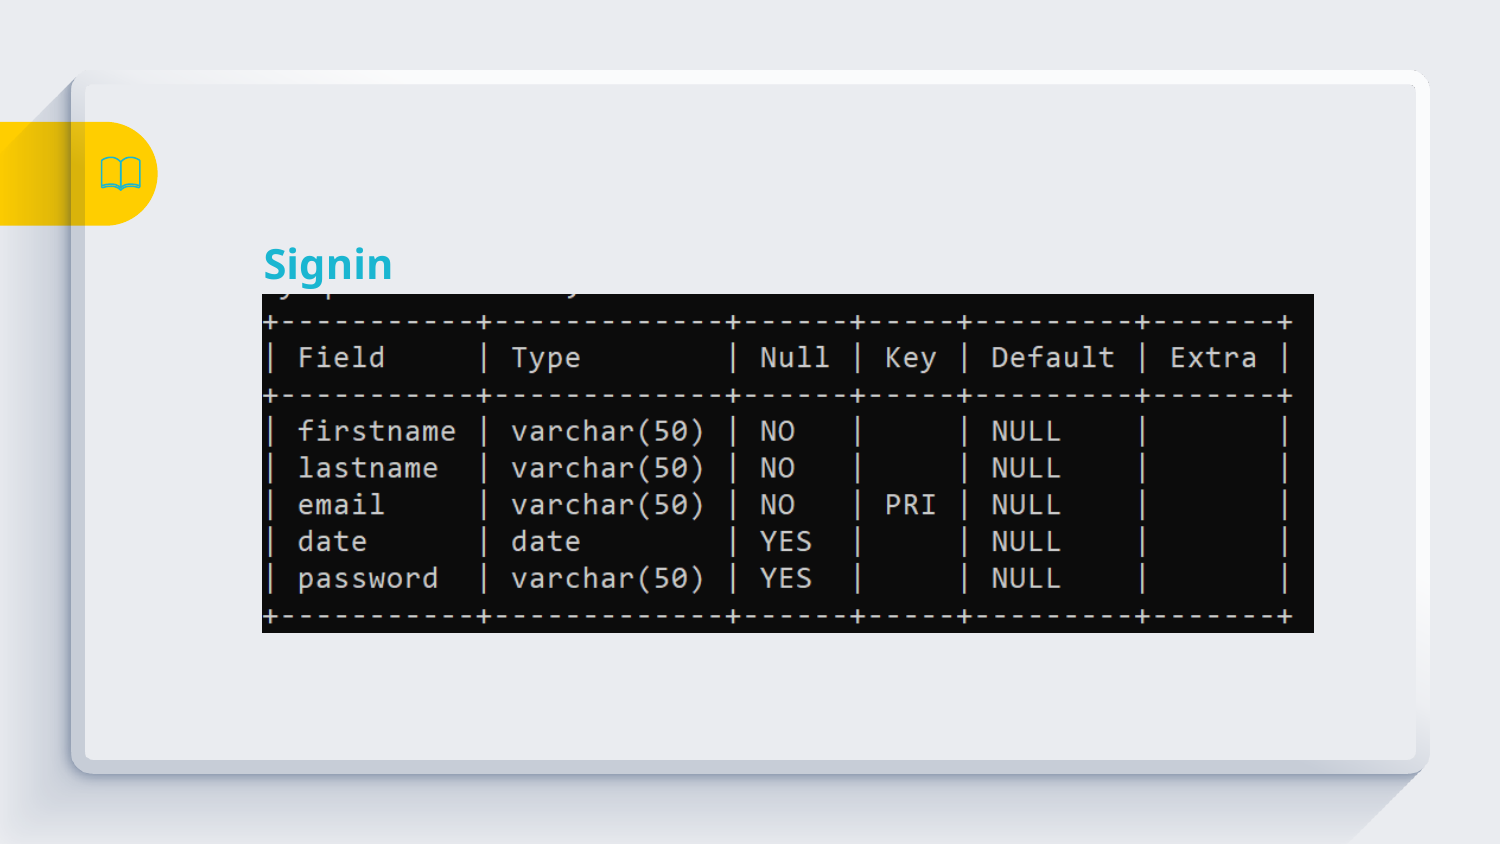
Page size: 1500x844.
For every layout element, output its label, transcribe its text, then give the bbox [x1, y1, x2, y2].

text_box Signin [248, 231, 409, 292]
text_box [101, 157, 141, 191]
picture [0, 0, 1500, 844]
